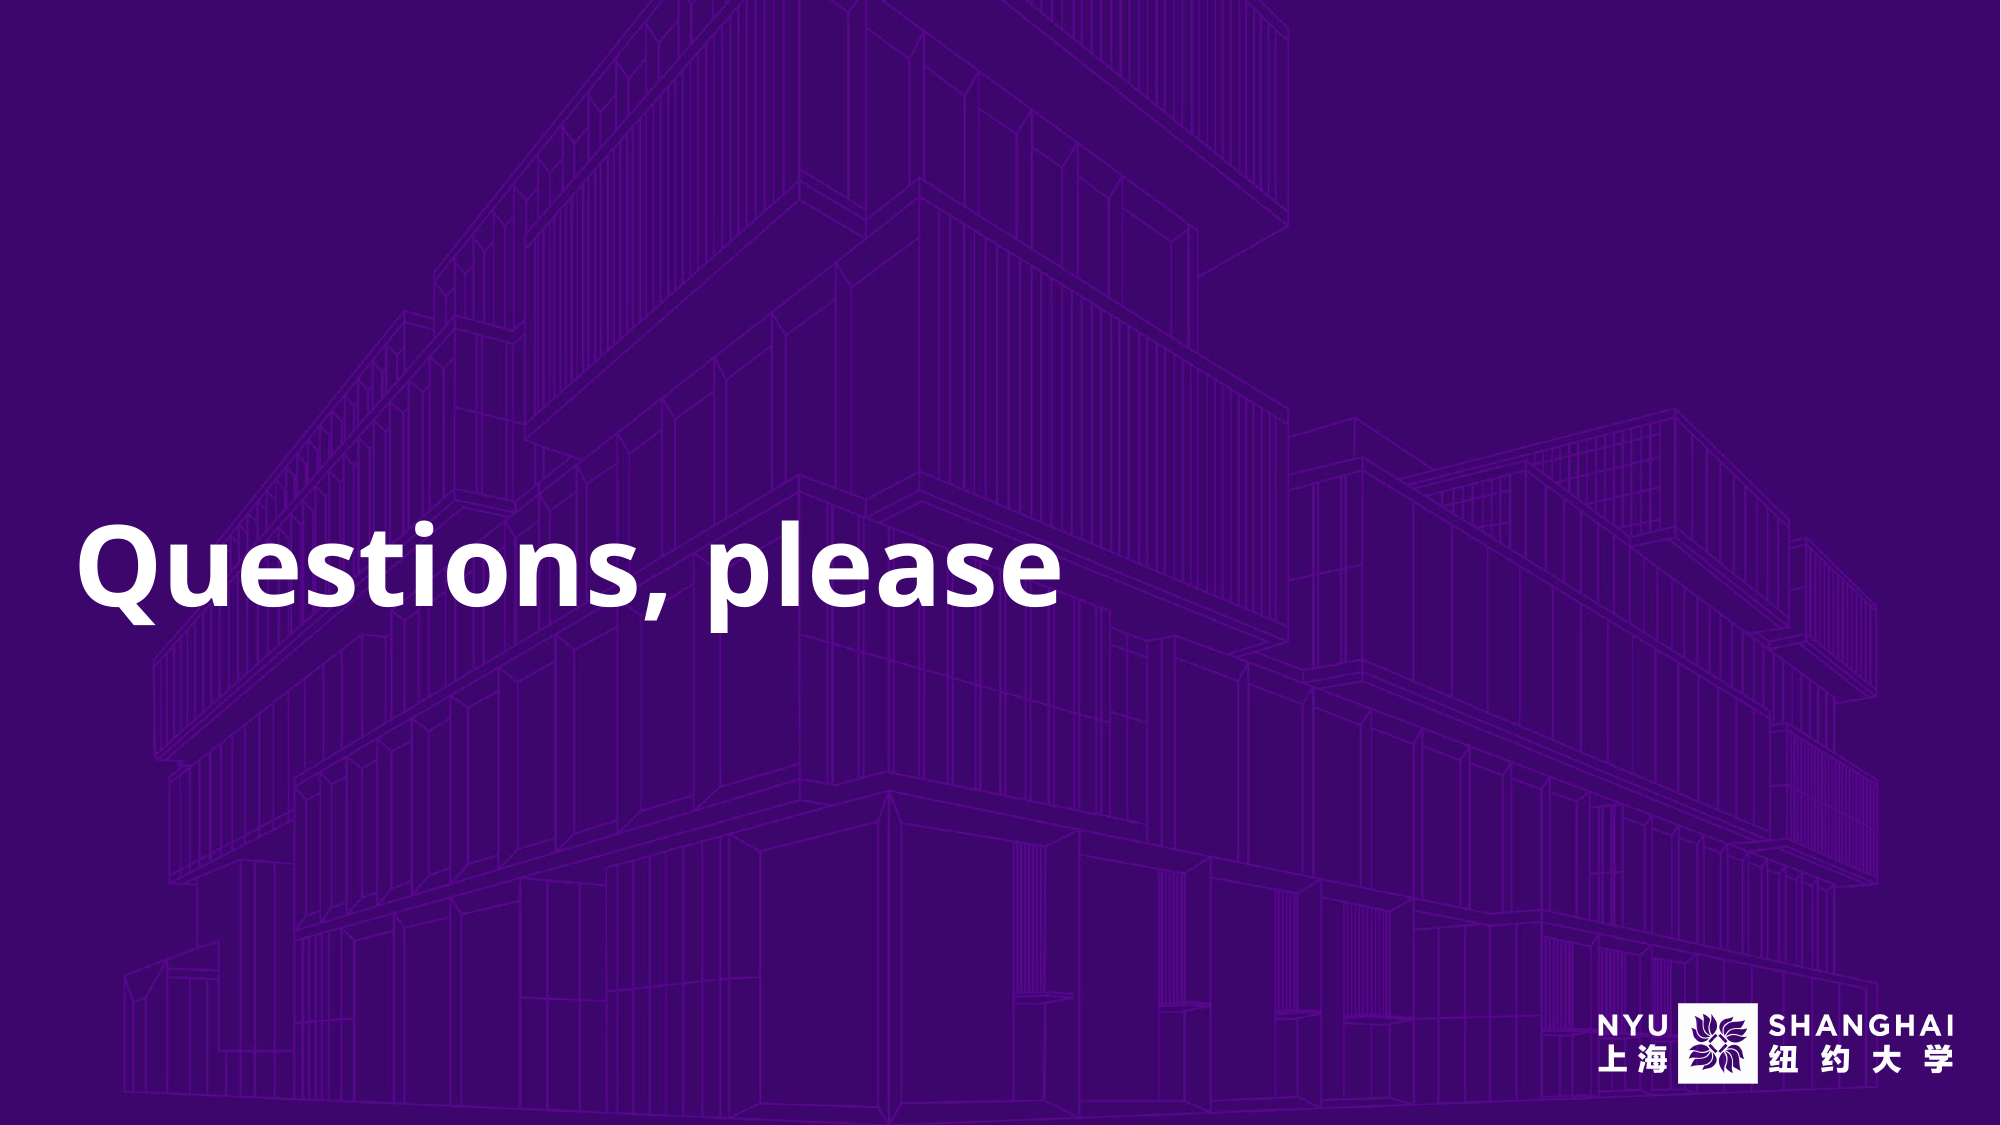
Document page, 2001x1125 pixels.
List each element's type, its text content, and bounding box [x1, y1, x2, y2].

text_box Questions, please [0, 486, 1239, 637]
picture [0, 0, 2001, 1125]
